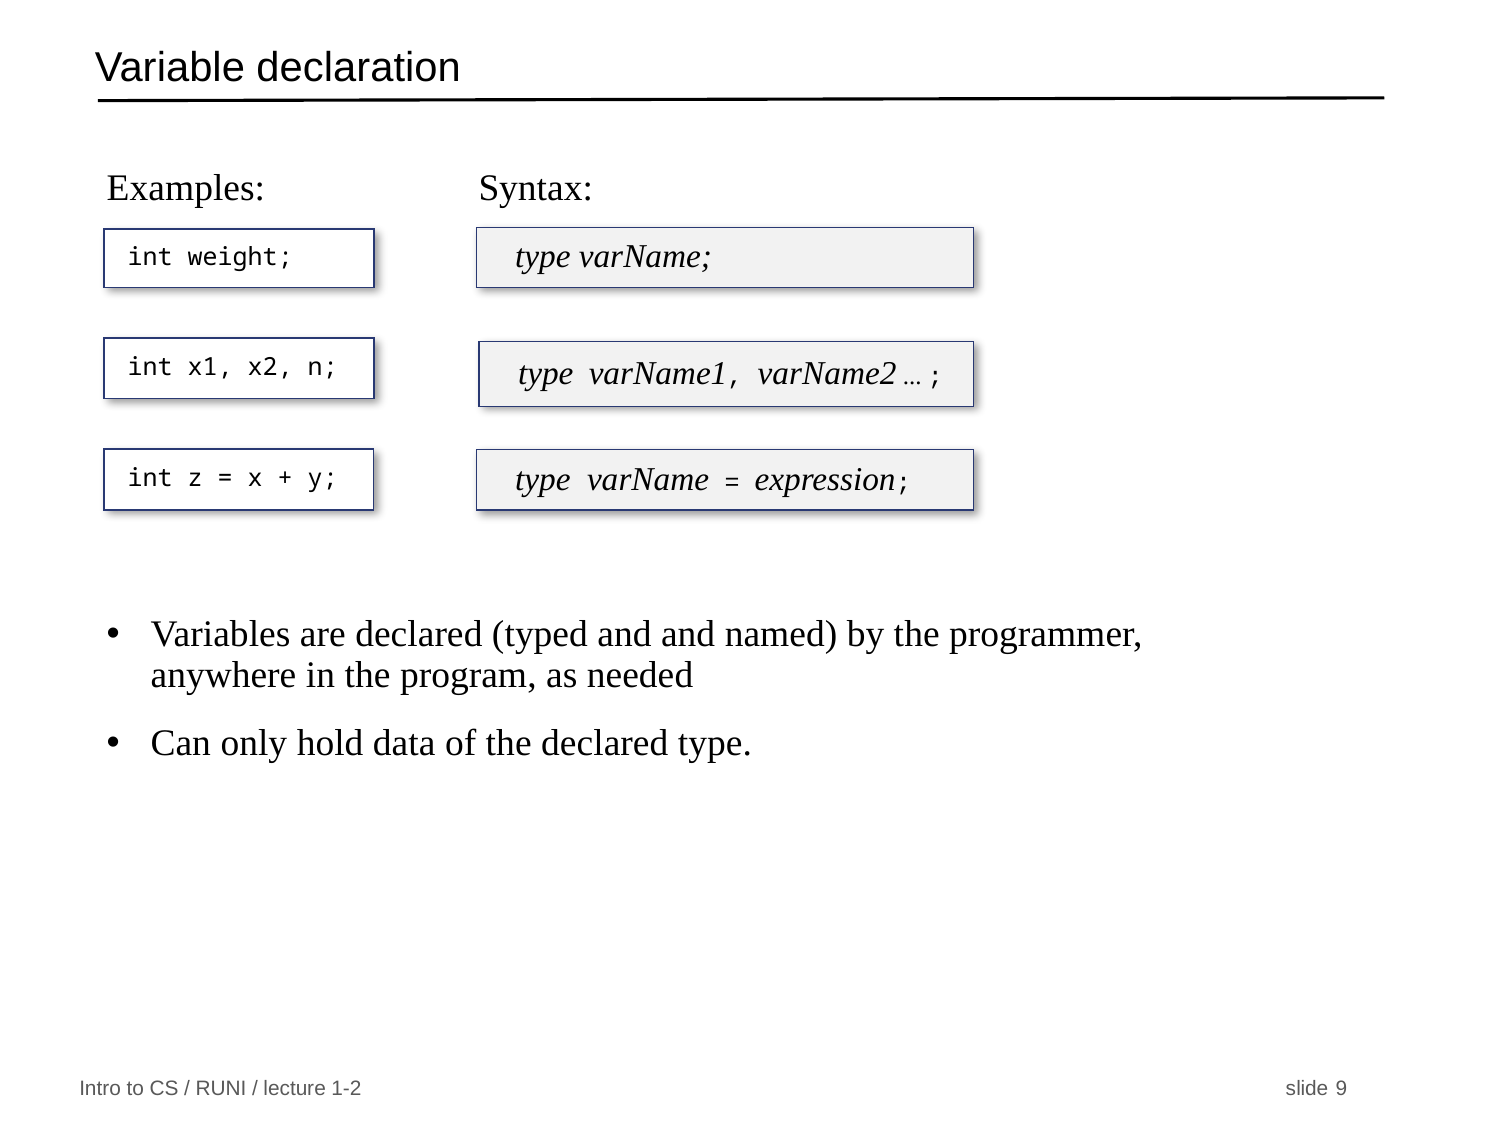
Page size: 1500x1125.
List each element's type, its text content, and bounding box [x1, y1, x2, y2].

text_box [91, 155, 375, 511]
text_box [463, 155, 974, 511]
title Variable declaration [79, 33, 1371, 109]
list Variables are declared (typed and and named) by the programmer, anywhere in the program, as needed Can only hold data of the declared type. [91, 606, 1213, 852]
